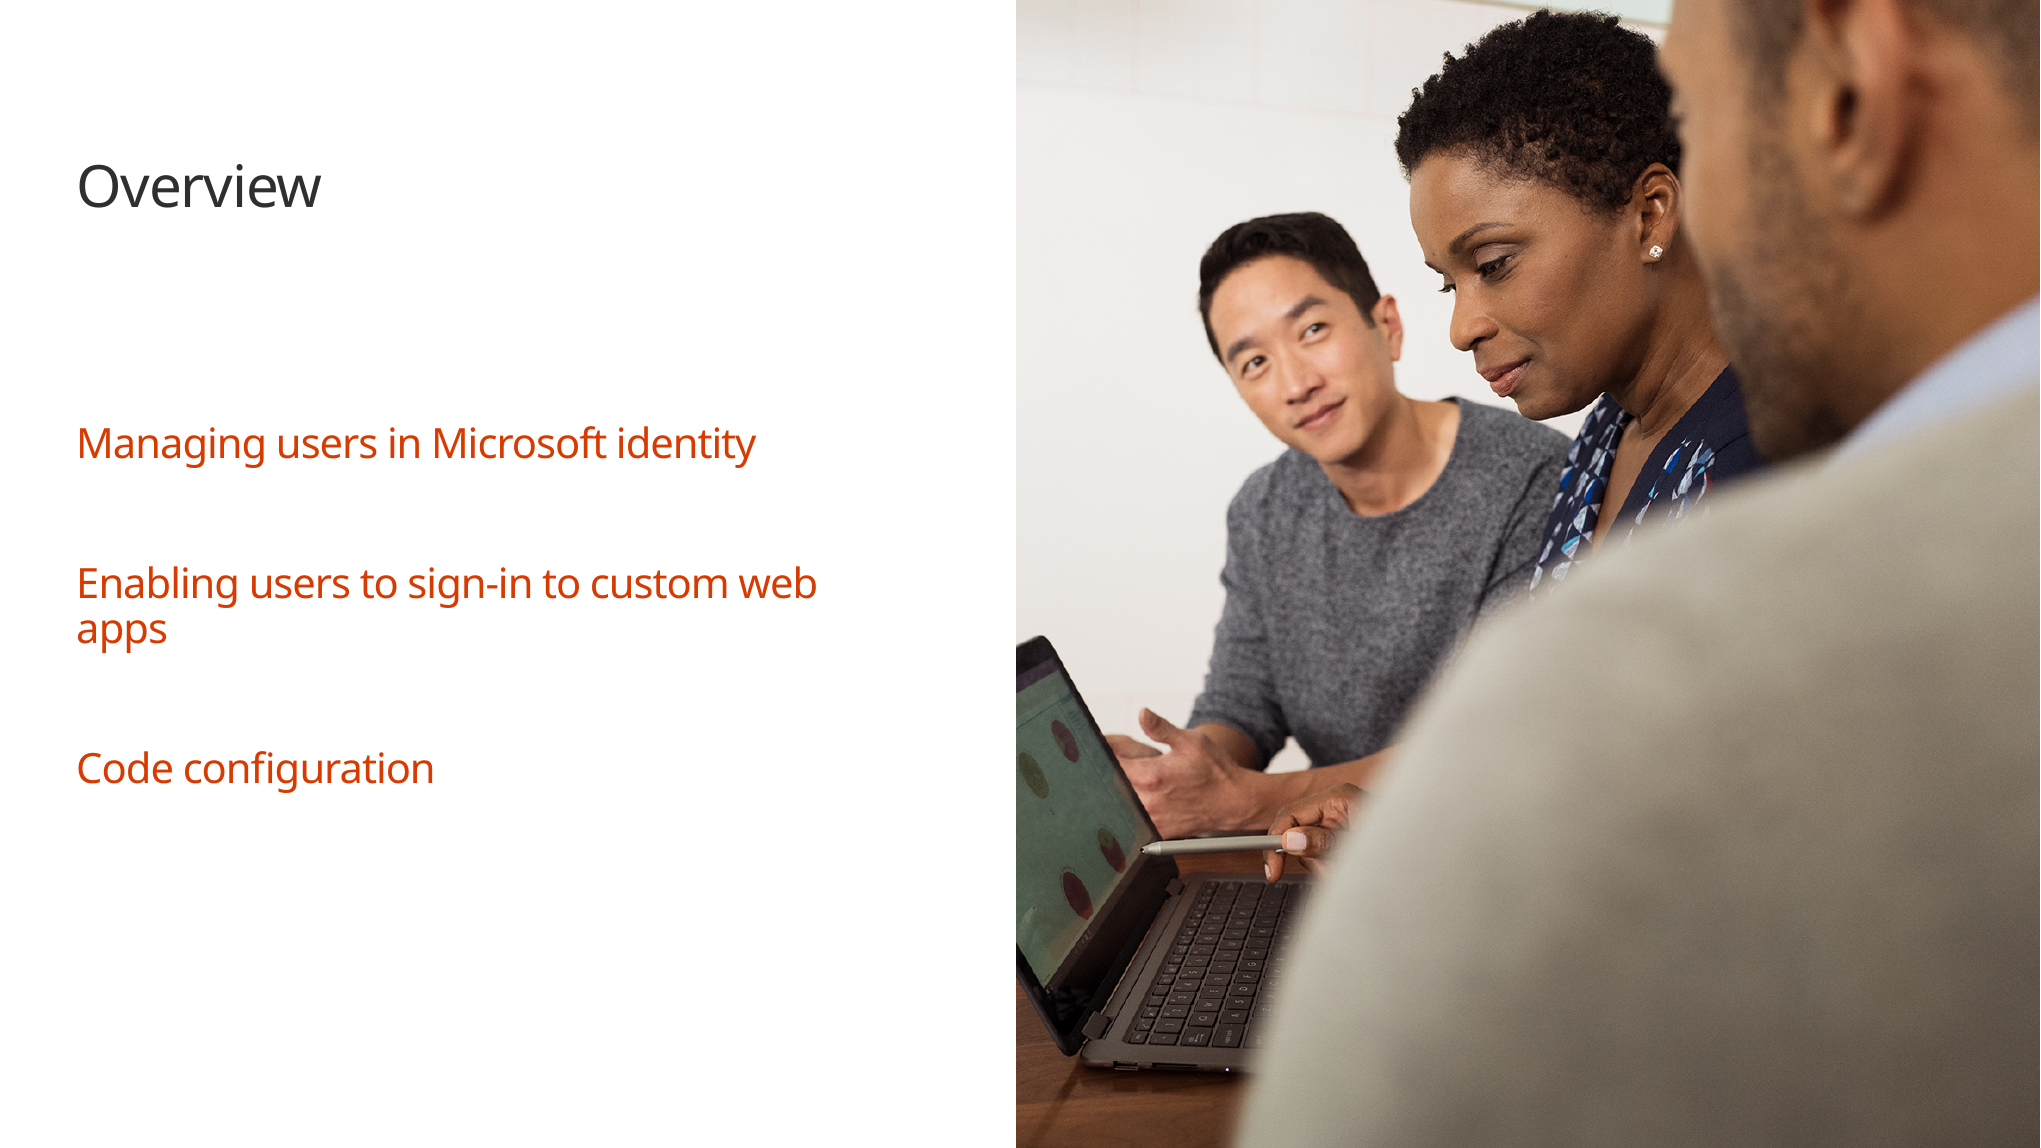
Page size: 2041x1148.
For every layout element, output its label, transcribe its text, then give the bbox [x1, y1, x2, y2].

title Overview [76, 157, 618, 309]
picture [1015, 0, 2041, 1148]
list Managing users in Microsoft identity Enabling users to sign-in to custom web apps Code configuration [76, 422, 913, 1056]
